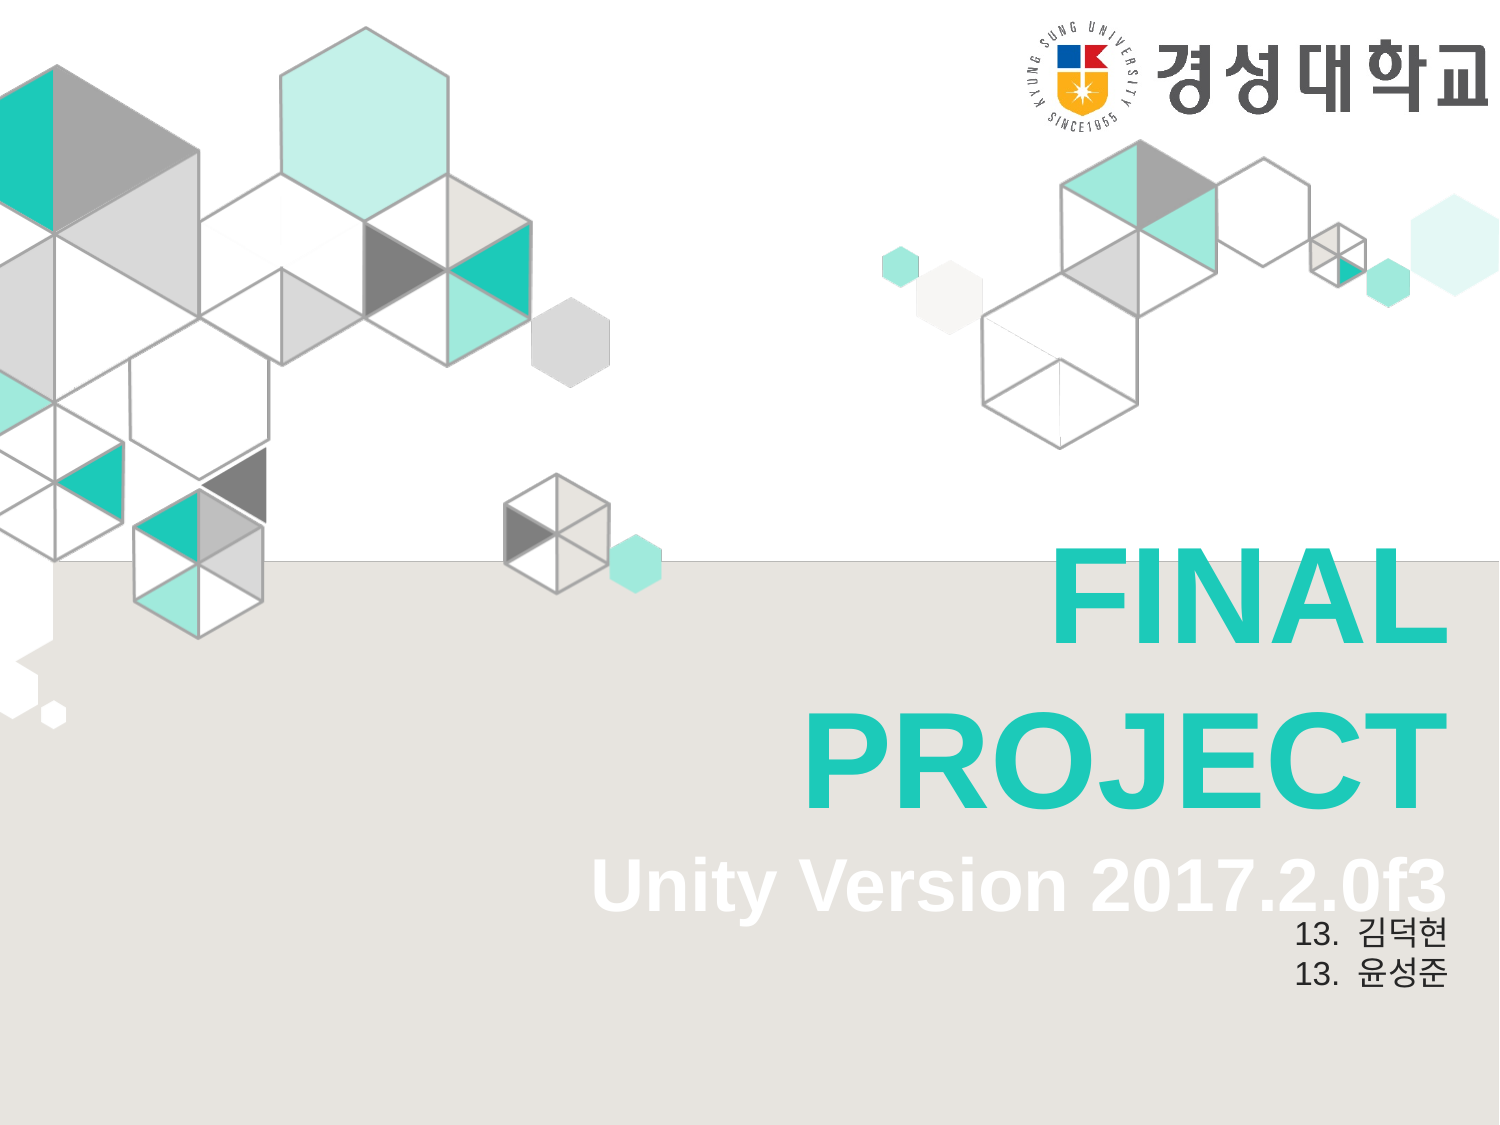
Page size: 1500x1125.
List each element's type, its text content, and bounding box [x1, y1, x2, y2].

text_box FINAL PROJECT Unity Version 2017.2.0f3 [354, 562, 1465, 871]
picture [0, 21, 1500, 1125]
text_box 13. 김덕현 13. 윤성준 [1051, 905, 1465, 1000]
